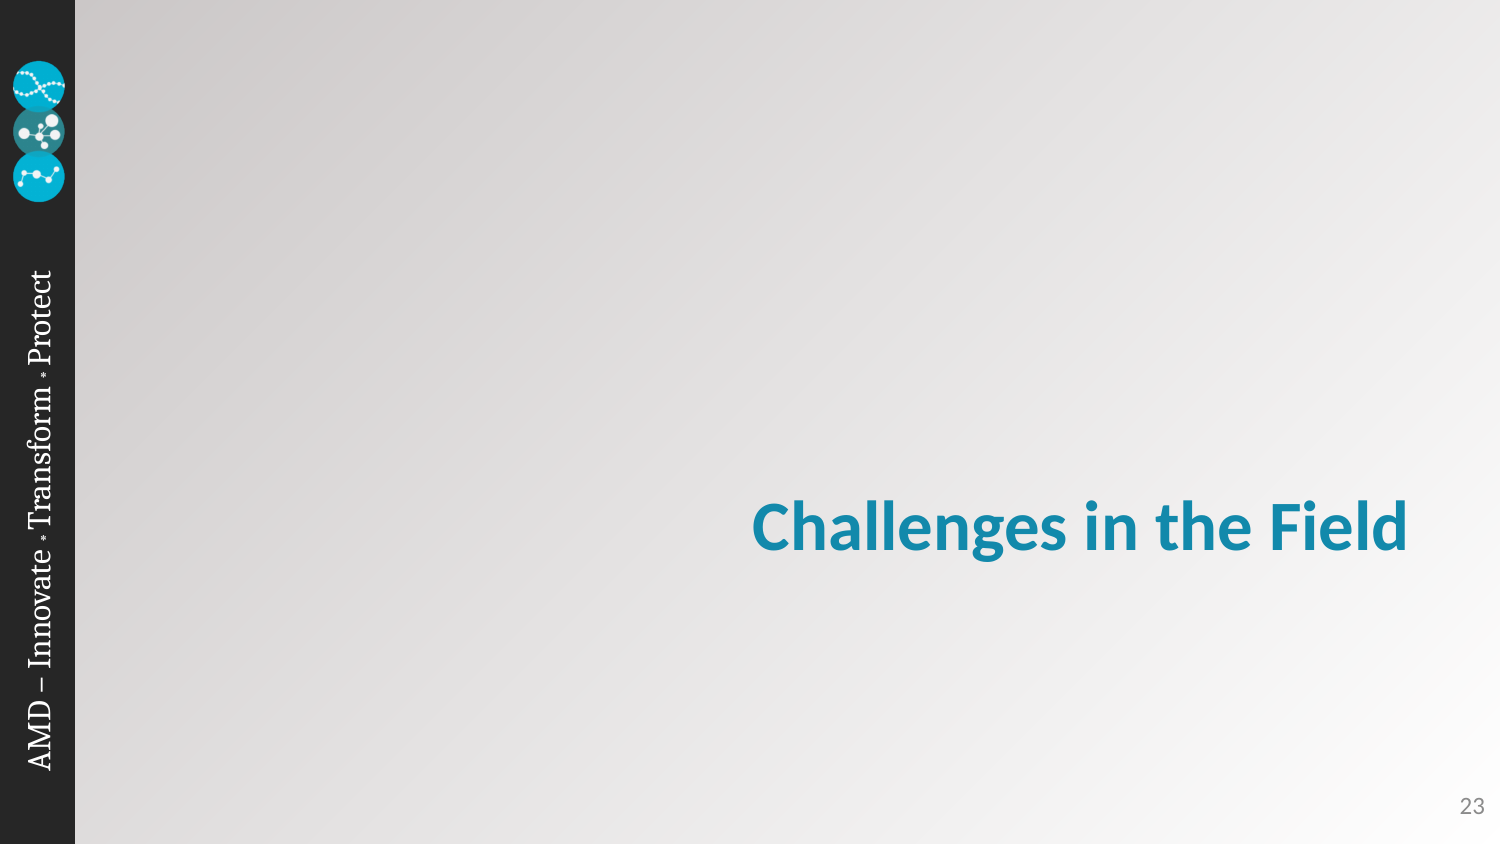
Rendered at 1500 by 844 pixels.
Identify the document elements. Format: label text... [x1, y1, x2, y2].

picture [1, 35, 83, 227]
slide_number 23 [1149, 782, 1500, 828]
title Challenges in the Field [75, 471, 1426, 572]
